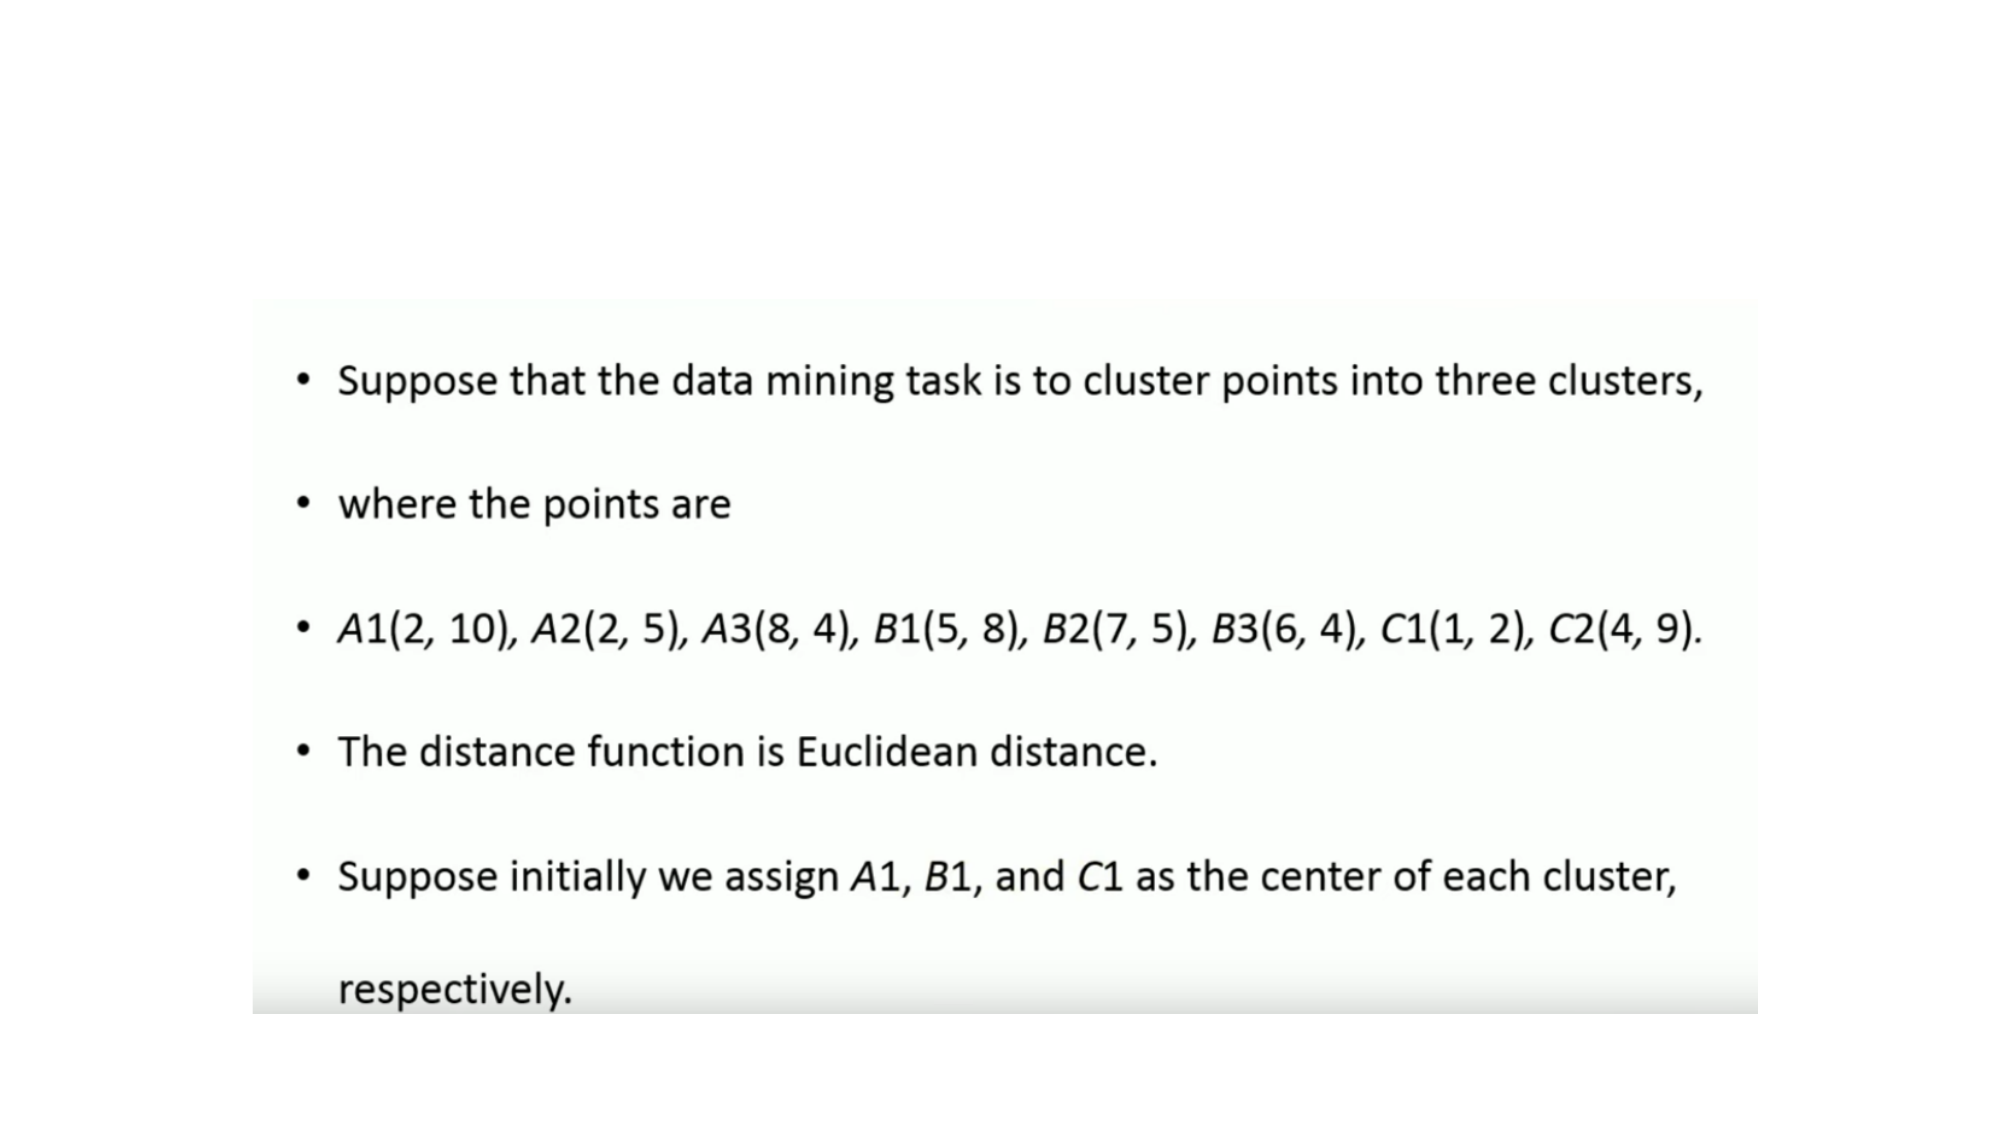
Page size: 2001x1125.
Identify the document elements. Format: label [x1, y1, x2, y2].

list [242, 299, 1758, 1014]
